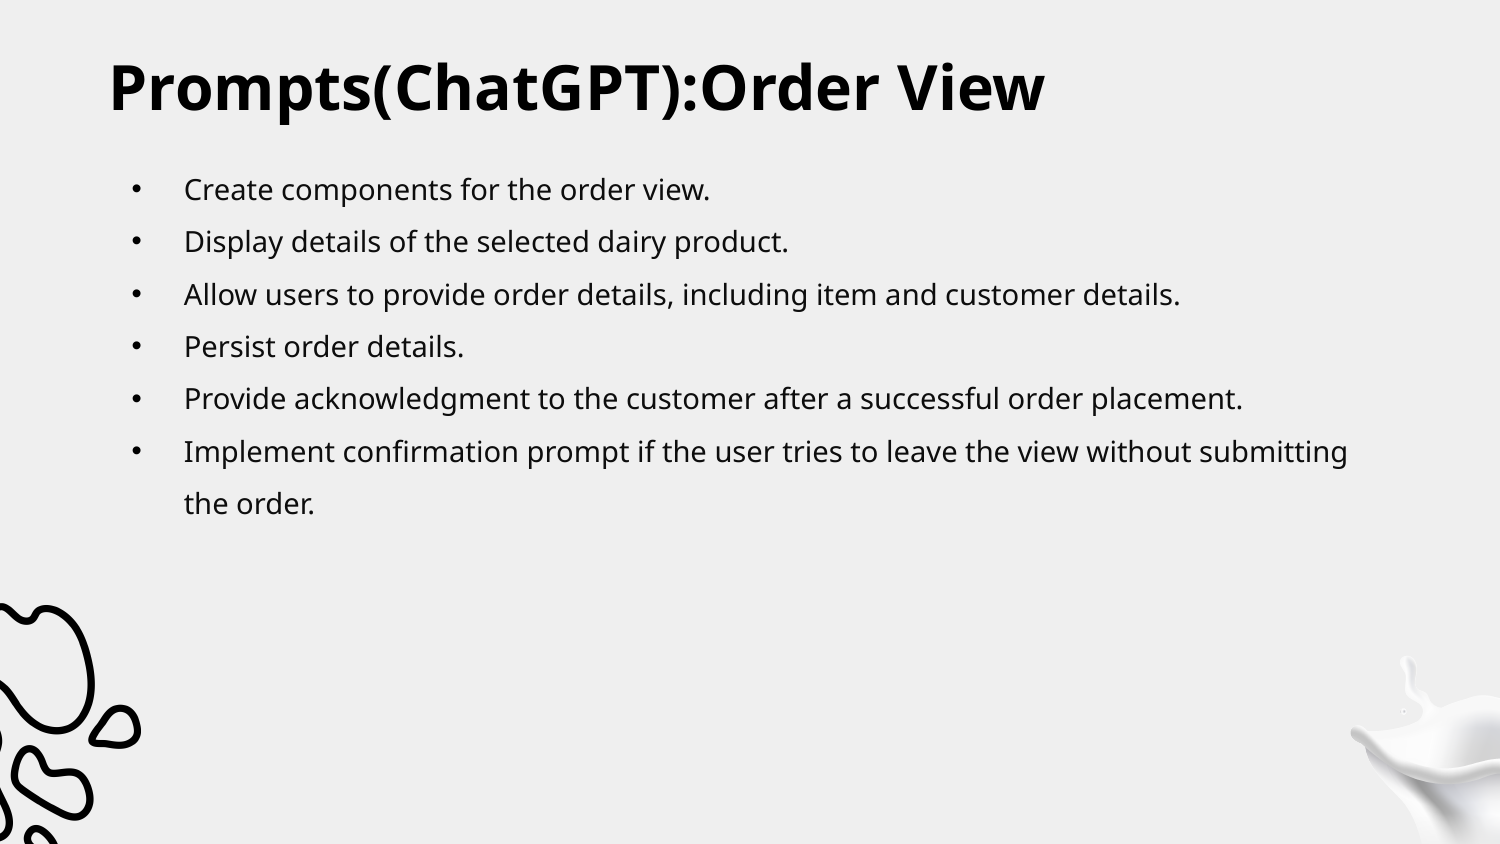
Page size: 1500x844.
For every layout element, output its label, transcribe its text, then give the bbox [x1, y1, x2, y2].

list Create components for the order view. Display details of the selected dairy product. Allow users to provide order details, including item and customer details. Persist order details. Provide acknowledgment to the customer after a successful order placement. Implement confirmation prompt if the user tries to leave the view without submitting the order. [93, 138, 1415, 770]
title Prompts(ChatGPT):Order View [93, 37, 1415, 138]
picture [0, 572, 152, 844]
picture [1331, 617, 1500, 844]
